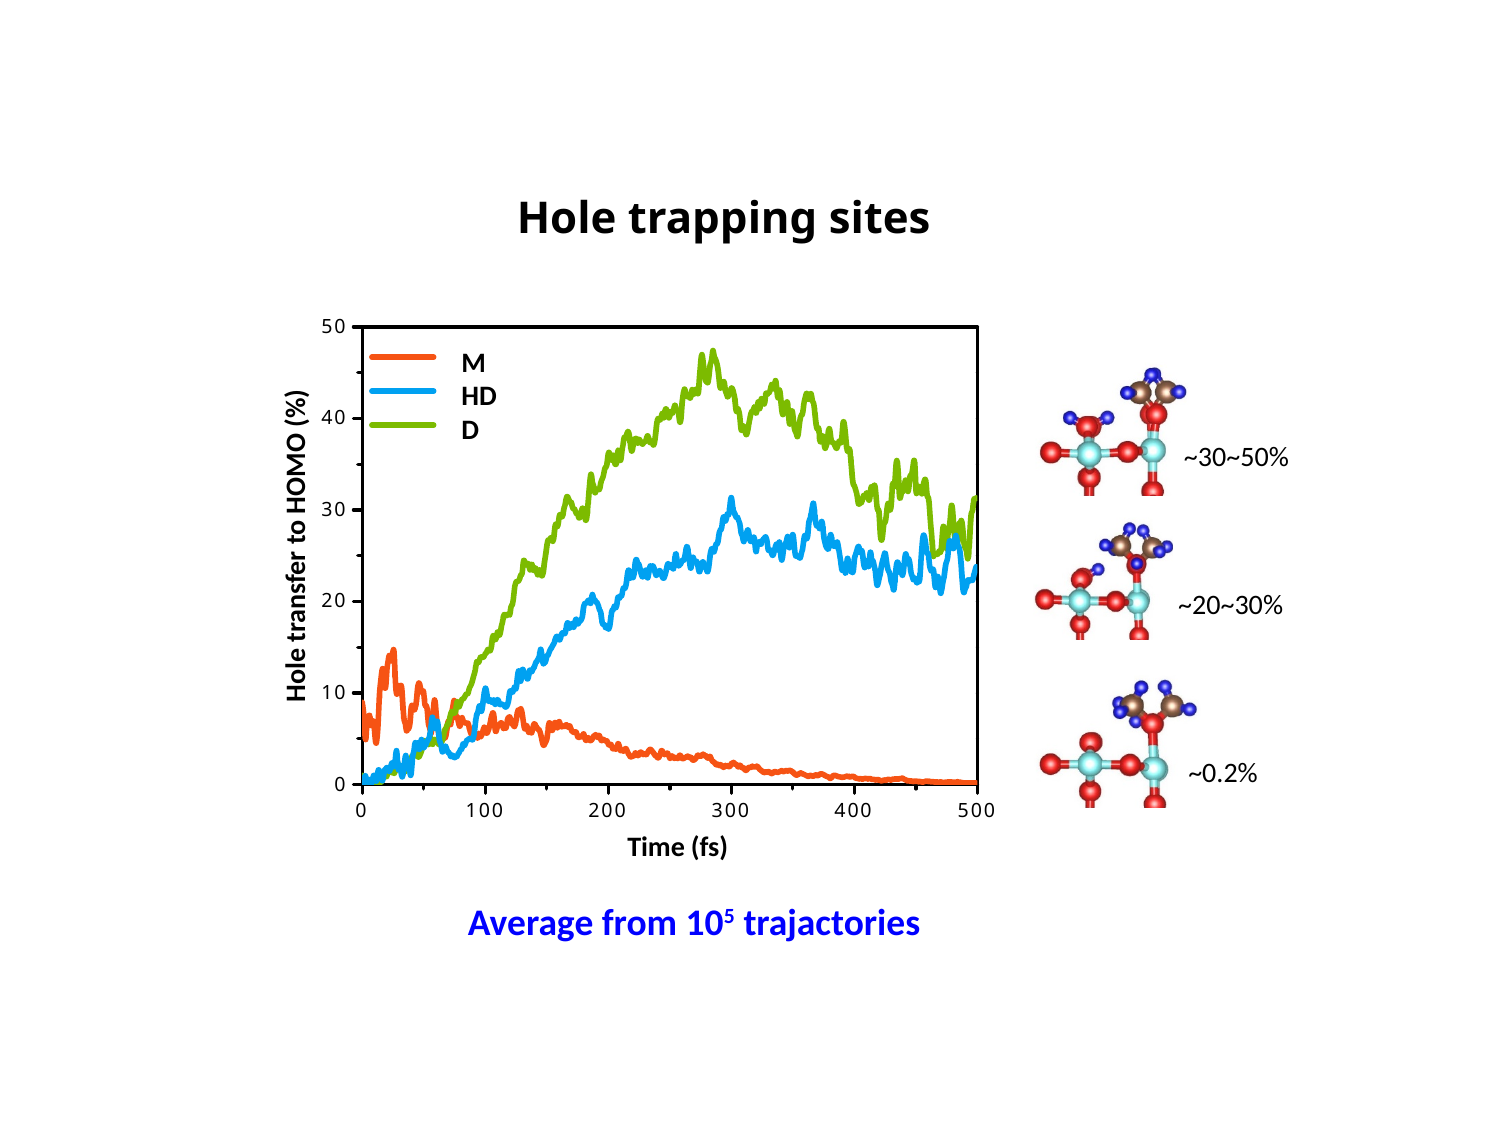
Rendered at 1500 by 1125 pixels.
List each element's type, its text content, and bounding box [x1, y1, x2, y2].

text_box ~0.2% [1214, 746, 1273, 795]
picture [1033, 362, 1189, 496]
text_box Hole trapping sites [502, 182, 946, 250]
picture [1021, 674, 1210, 809]
text_box ~30~50% [1194, 431, 1304, 480]
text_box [200, 252, 1103, 891]
text_box ~20~30% [1179, 579, 1299, 628]
picture [1033, 505, 1174, 640]
text_box Average from 105 trajactories [453, 900, 936, 950]
